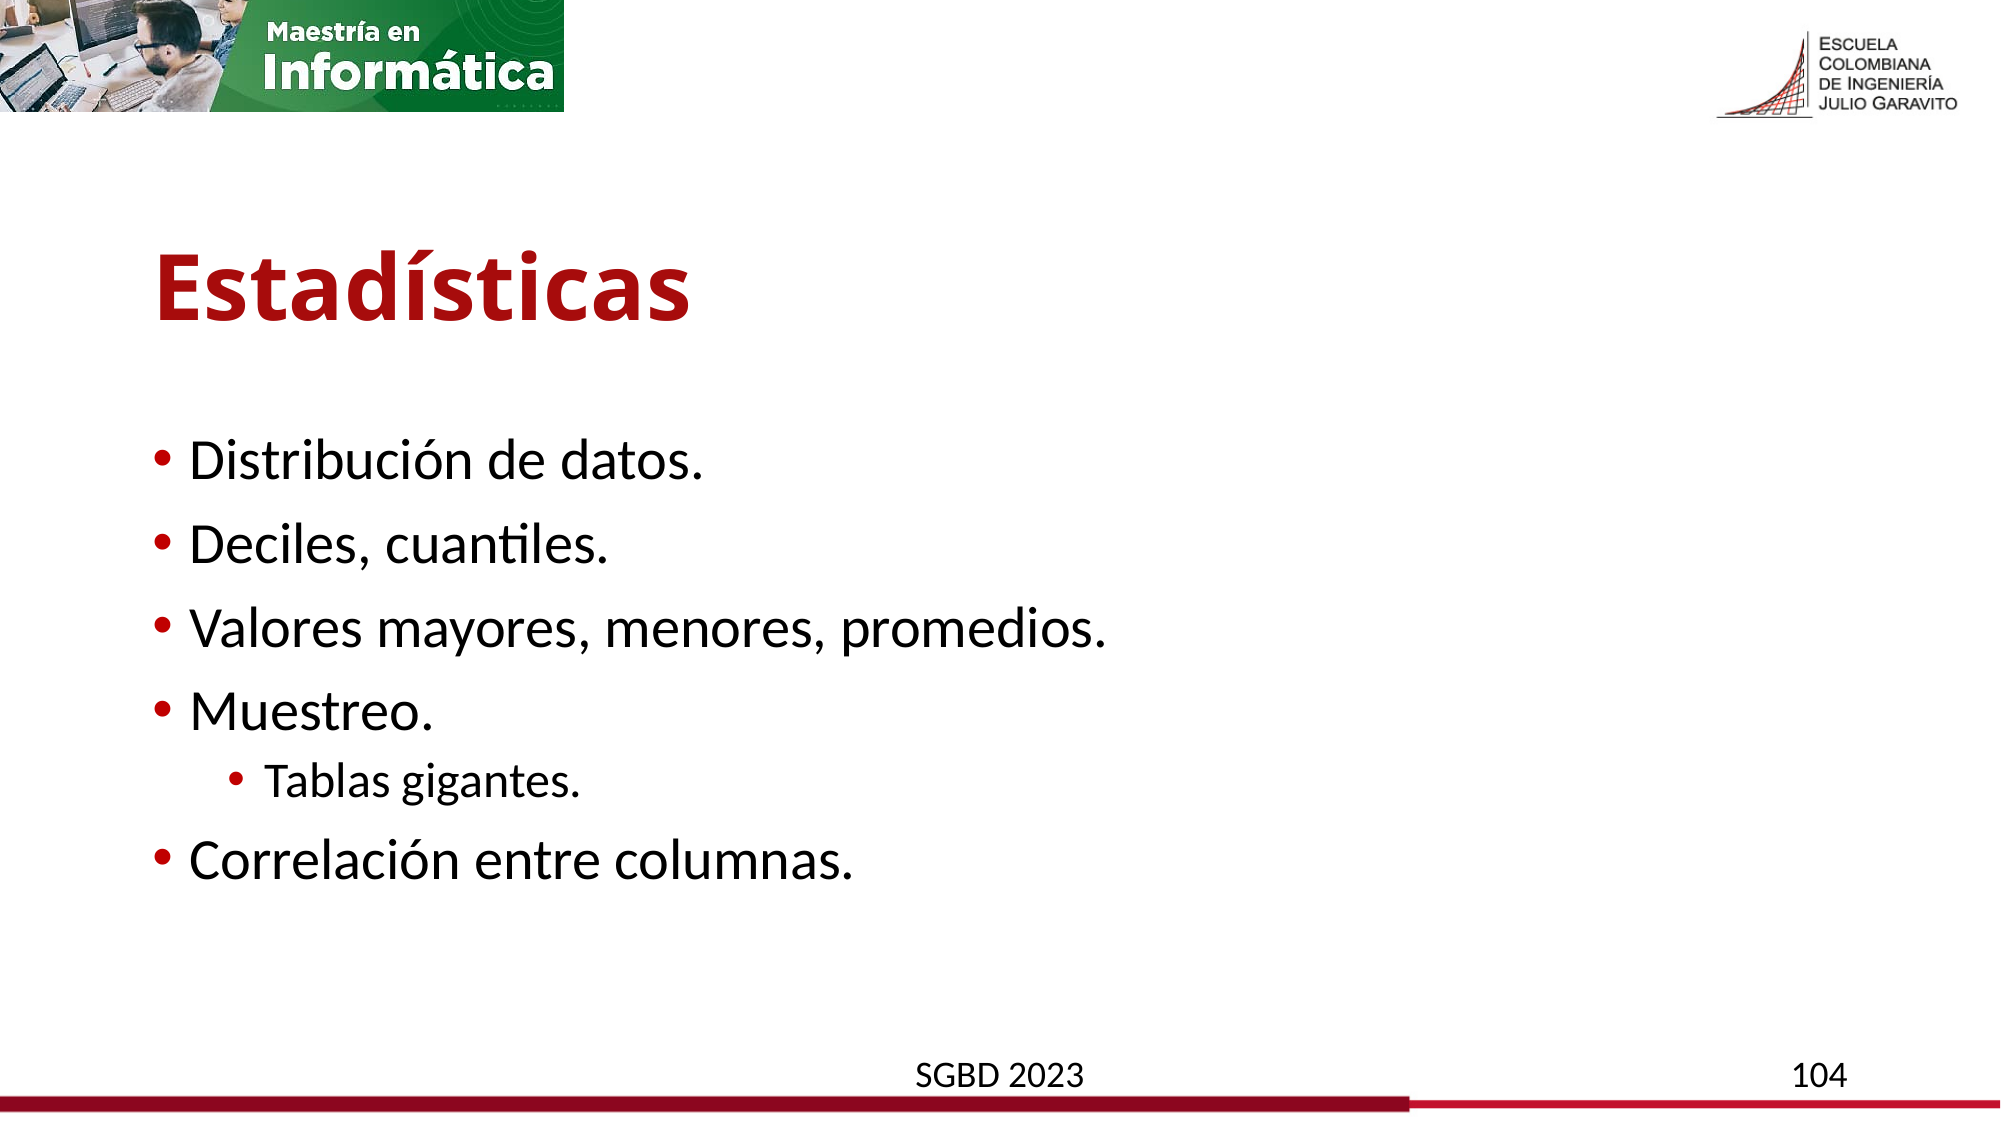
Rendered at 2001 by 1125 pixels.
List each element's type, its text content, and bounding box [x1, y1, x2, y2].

list Distribución de datos. Deciles, cuantiles. Valores mayores, menores, promedios. Muestreo. Tablas gigantes. Correlación entre columnas. [137, 421, 1863, 1050]
picture [0, 0, 2001, 1125]
slide_number 104 [1412, 1042, 1863, 1103]
title Estadísticas [137, 182, 1863, 400]
footer SGBD 2023 [662, 1042, 1338, 1103]
